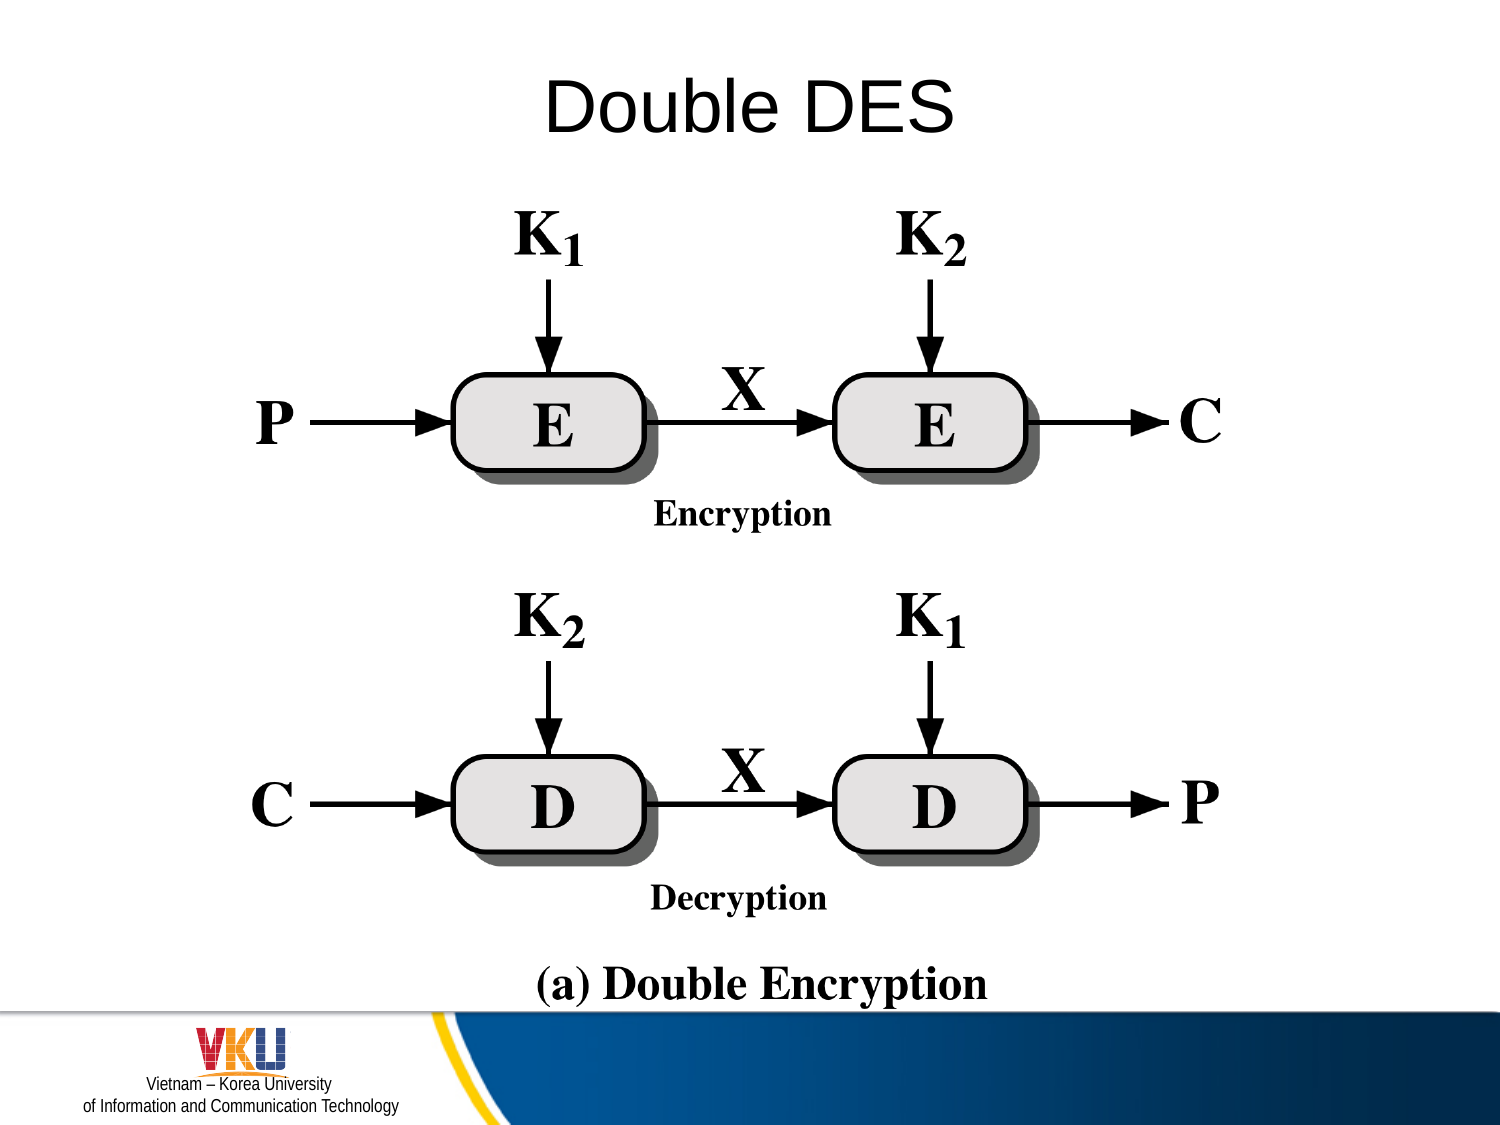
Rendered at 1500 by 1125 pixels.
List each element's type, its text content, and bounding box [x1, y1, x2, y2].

picture [0, 136, 1500, 1125]
title Double DES [75, 45, 1425, 161]
